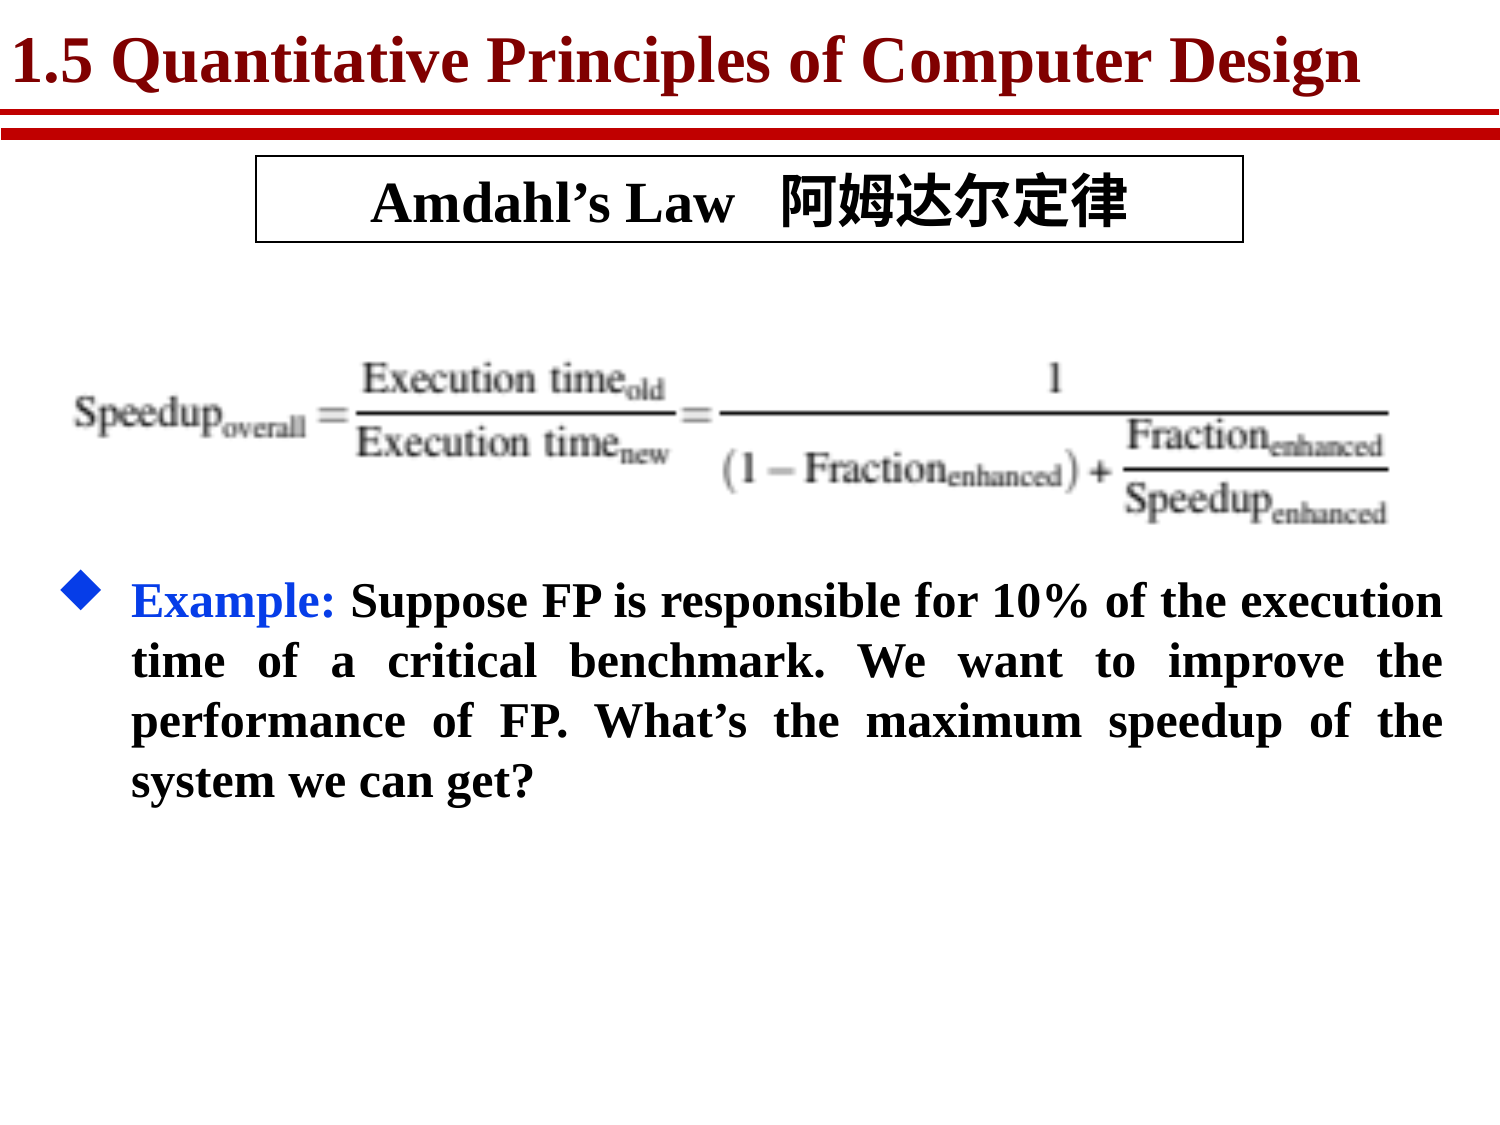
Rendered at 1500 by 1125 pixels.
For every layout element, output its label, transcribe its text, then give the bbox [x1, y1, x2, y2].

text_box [0, 111, 1500, 135]
picture [52, 349, 1416, 563]
text_box Amdahl’s Law 阿姆达尔定律 [256, 156, 1243, 242]
title 1.5 Quantitative Principles of Computer Design [0, 23, 1411, 102]
text_box Example: Suppose FP is responsible for 10% of the execution time of a critical benchmark. We want to improve the performance of FP. What’s the maximum speedup of the system we can get? [41, 559, 1459, 1025]
